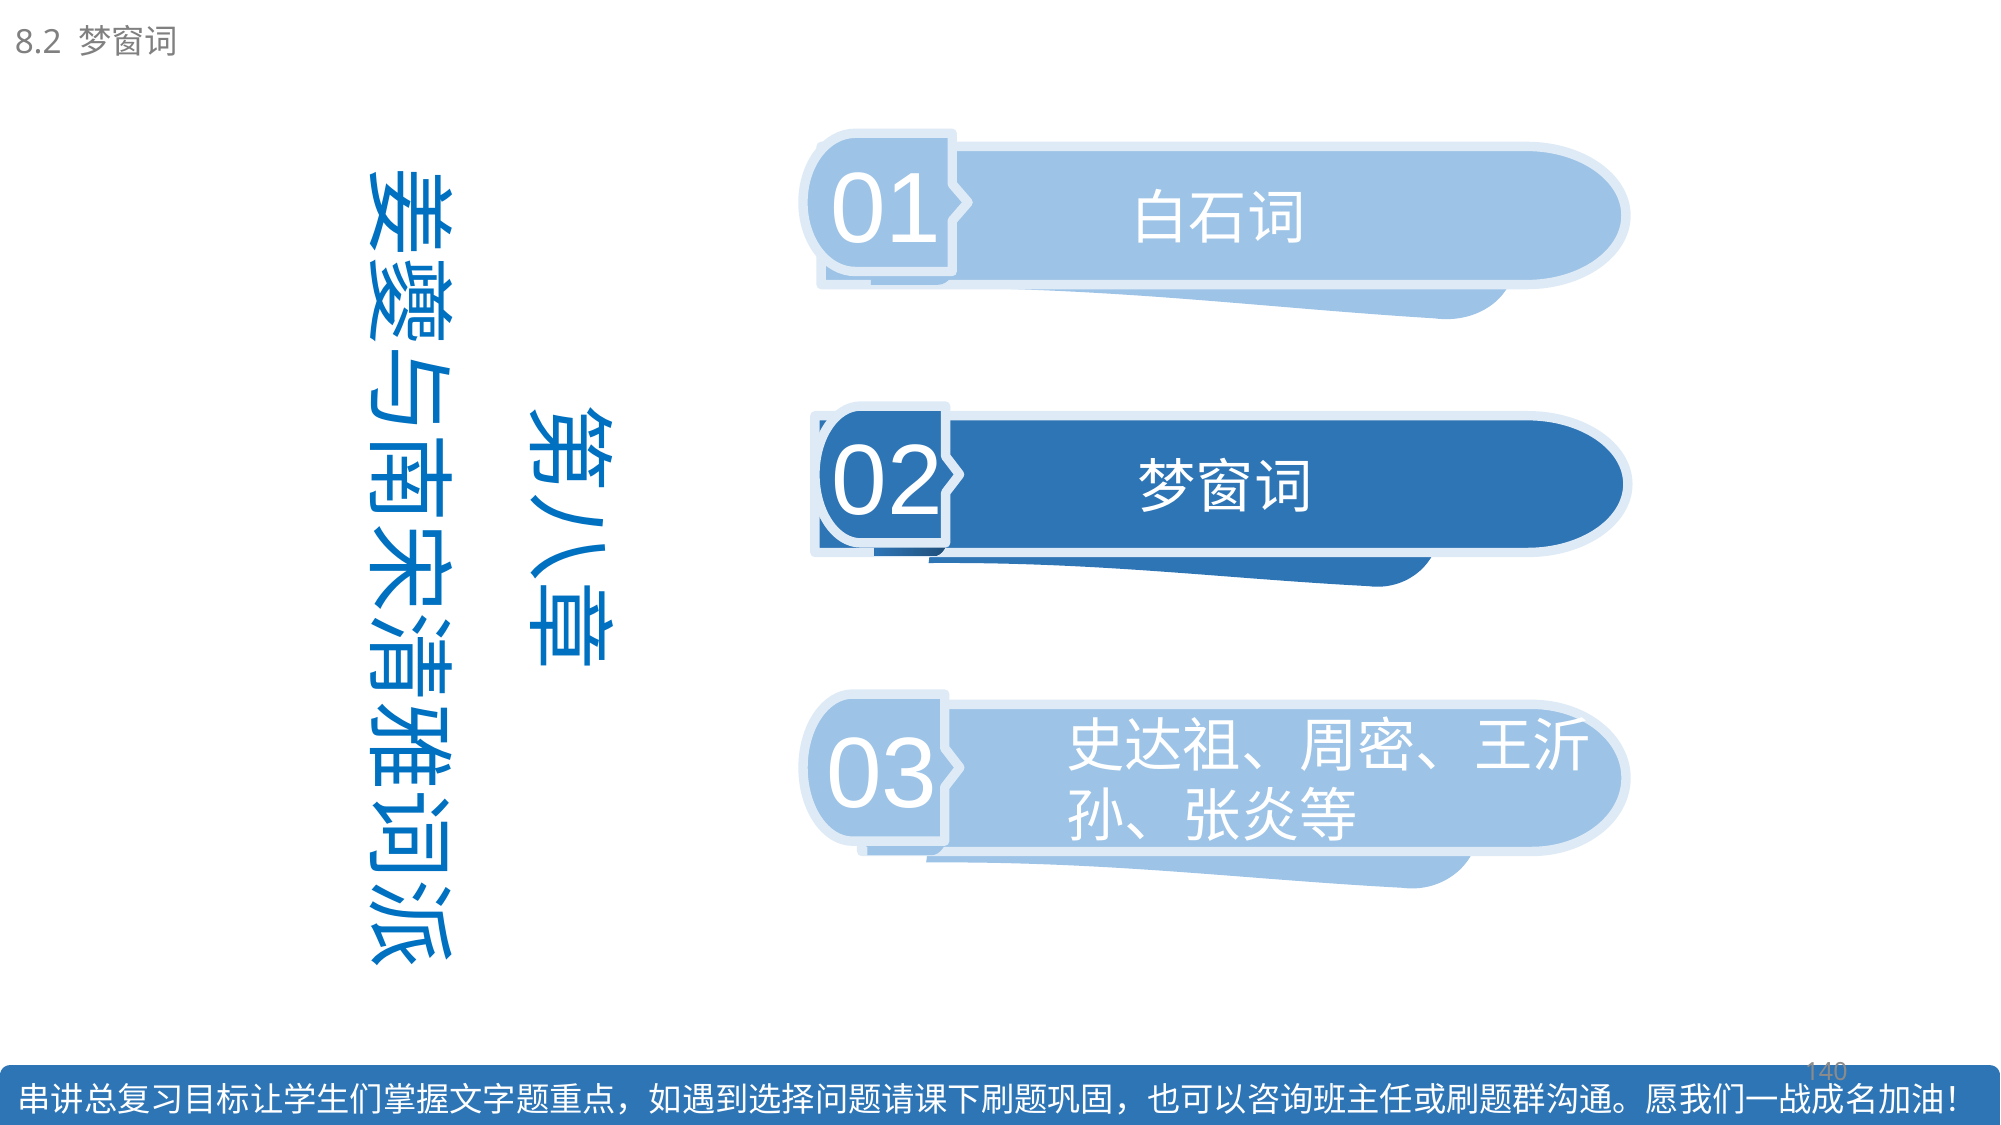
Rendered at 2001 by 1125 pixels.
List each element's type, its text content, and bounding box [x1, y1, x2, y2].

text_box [814, 405, 1628, 597]
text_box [802, 693, 1626, 899]
text_box 第八章 姜夔与南宋清雅词派 [334, 105, 688, 989]
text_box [802, 133, 1626, 326]
text_box 8.2 梦窗词 [0, 13, 707, 68]
slide_number 140 [1412, 1042, 1863, 1103]
